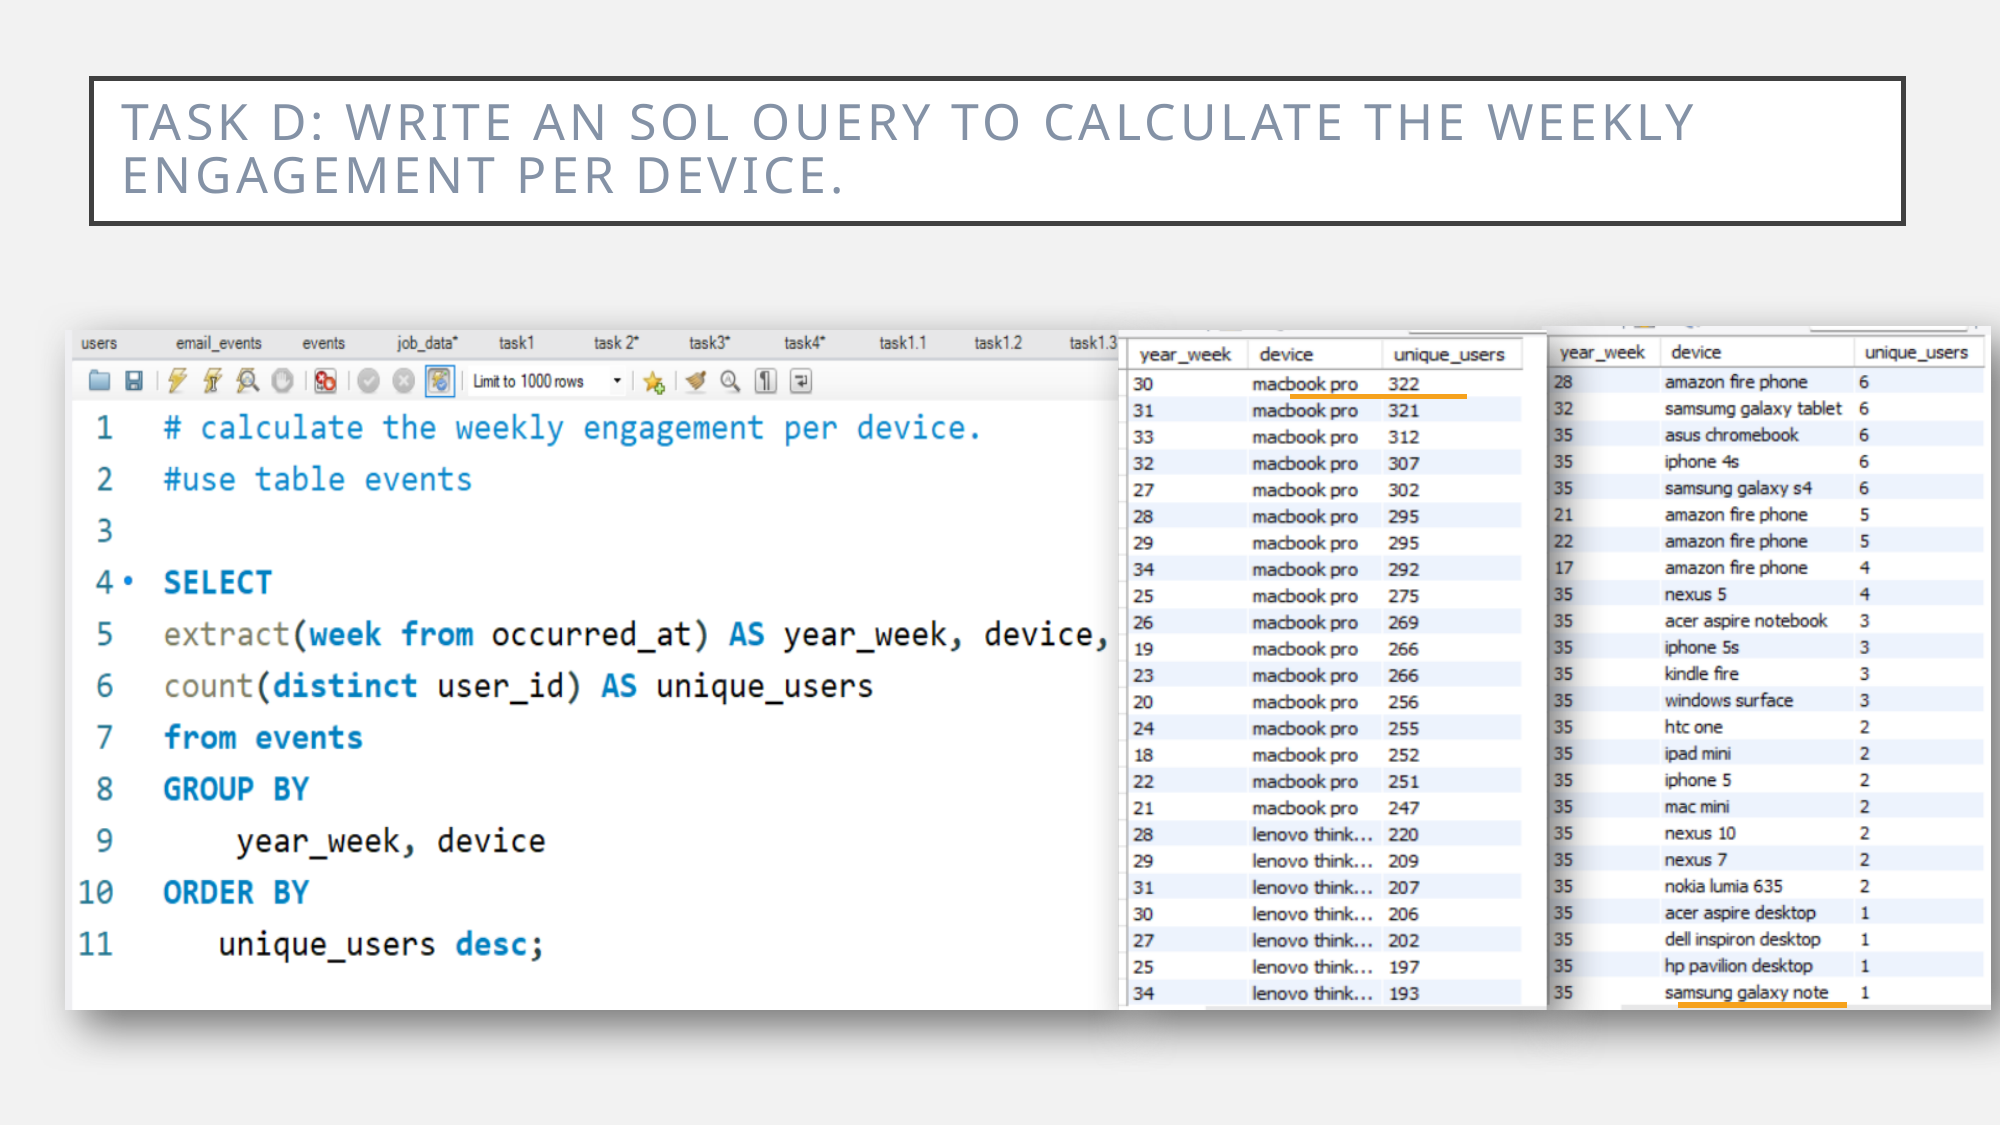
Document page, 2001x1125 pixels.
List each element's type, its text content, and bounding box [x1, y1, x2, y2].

picture [64, 326, 1991, 1010]
title Task d: Write an SQL query to calculate the weekly engagement per device. [89, 76, 1906, 226]
